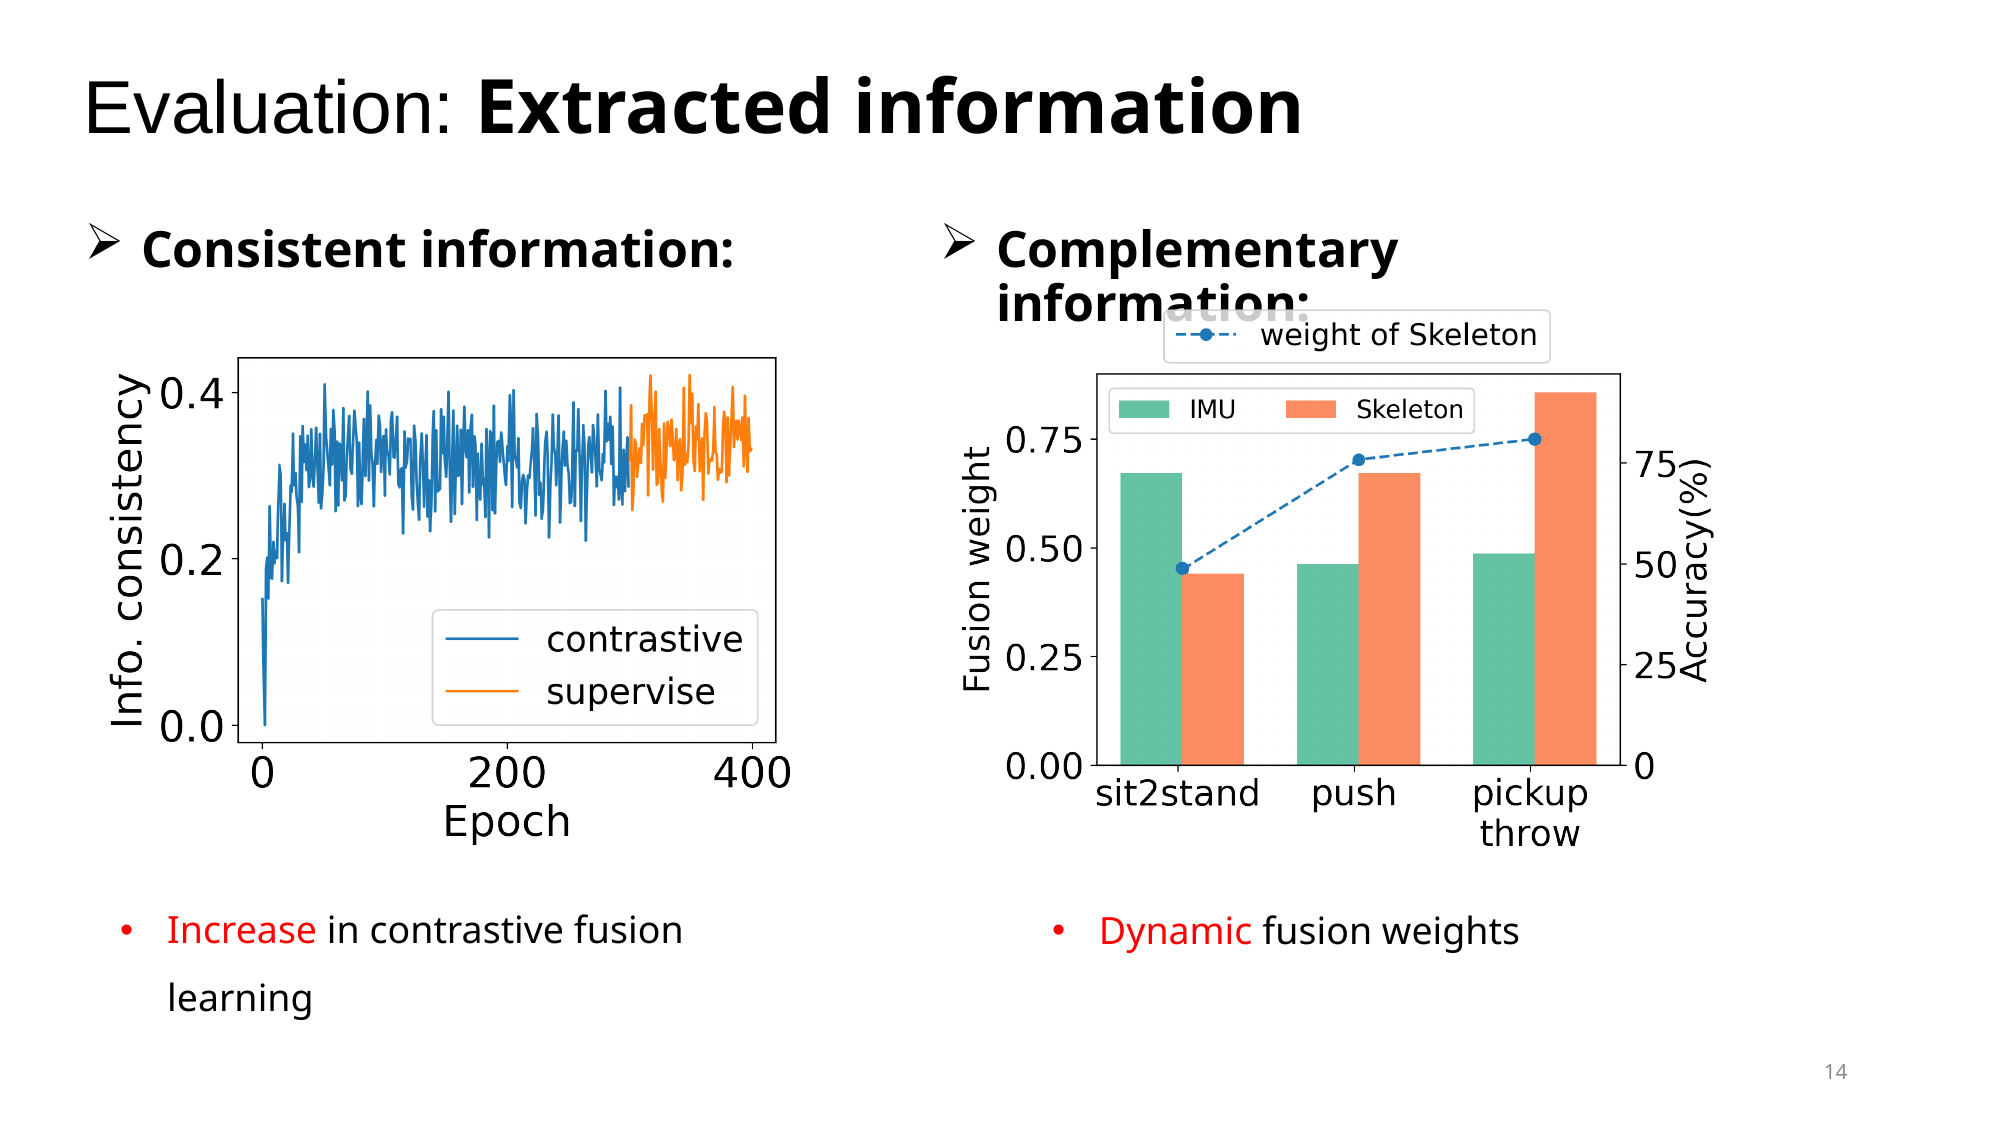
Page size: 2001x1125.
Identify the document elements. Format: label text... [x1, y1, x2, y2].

text_box Increase in contrastive fusion learning [105, 876, 833, 1027]
text_box Complementary information: [924, 216, 1688, 340]
title Evaluation: Extracted information [68, 25, 1897, 158]
text_box Dynamic fusion weights [1037, 876, 1638, 959]
picture [97, 345, 805, 857]
slide_number 14 [1412, 1042, 1863, 1103]
text_box Consistent information: [70, 216, 833, 286]
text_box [948, 297, 1726, 866]
